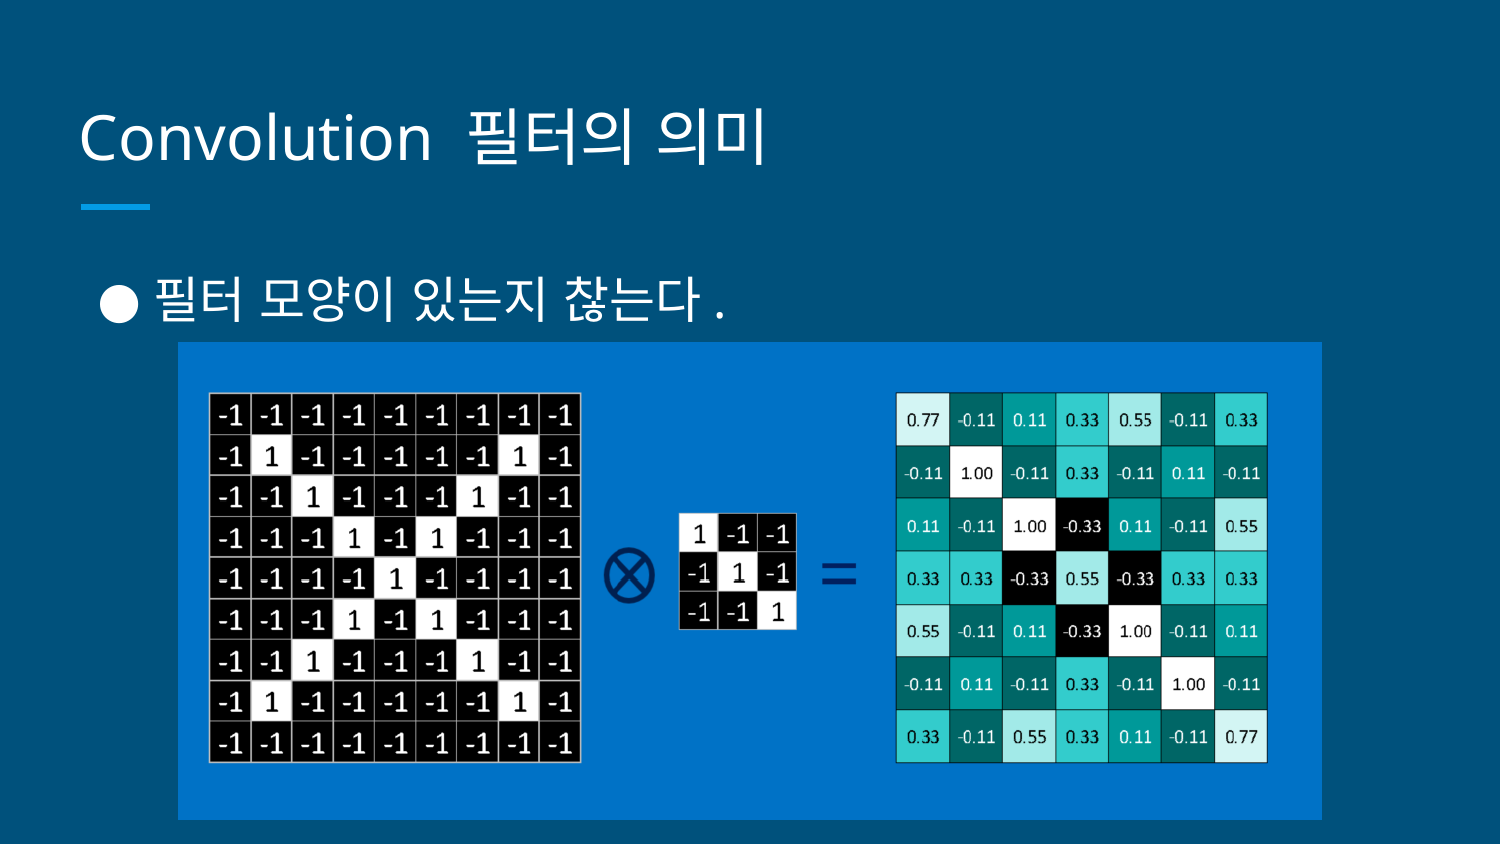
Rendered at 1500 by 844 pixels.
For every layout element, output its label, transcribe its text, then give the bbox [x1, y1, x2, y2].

title Convolution 필터의 의미 [63, 75, 1437, 188]
list 필터 모양이 있는지 찮는다. [63, 244, 1437, 750]
picture [179, 343, 1321, 819]
